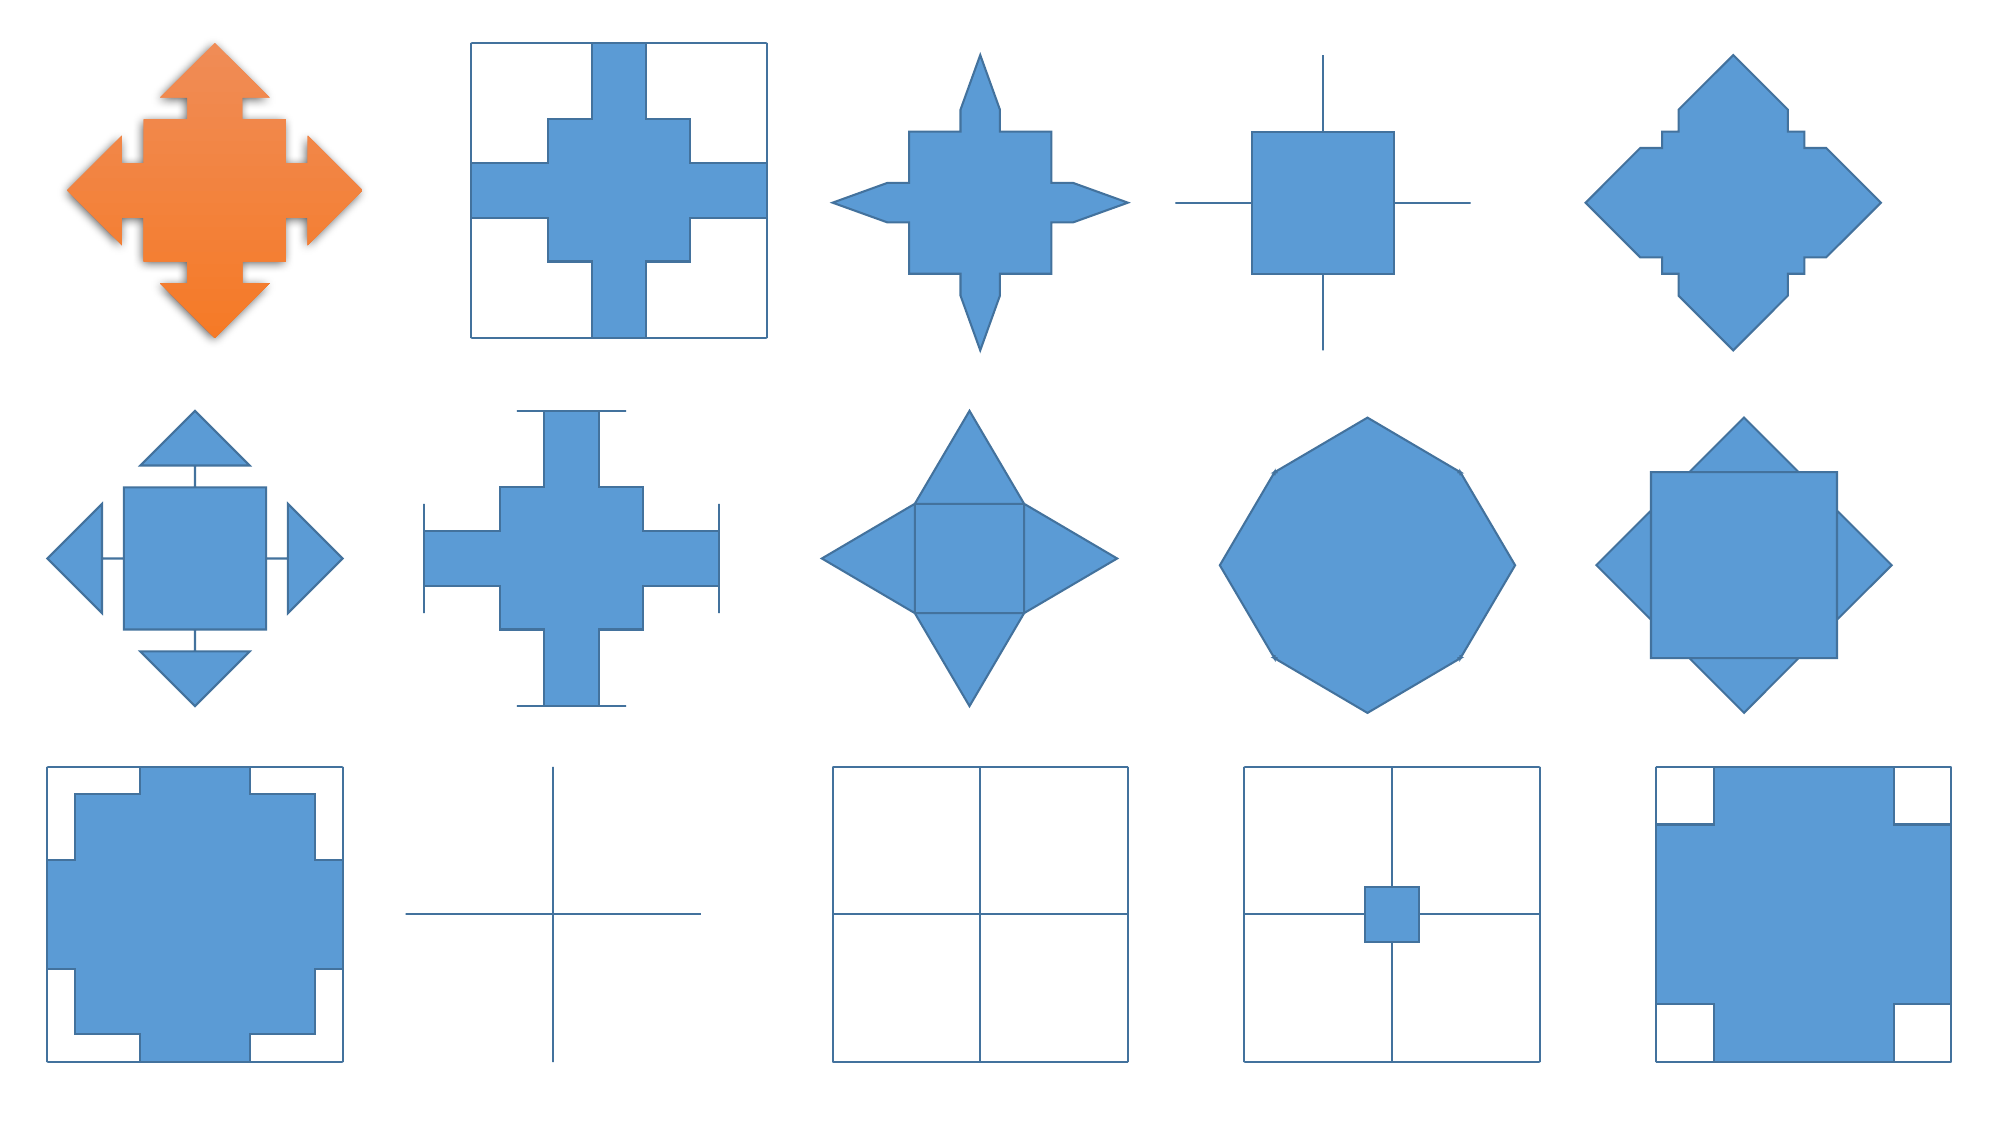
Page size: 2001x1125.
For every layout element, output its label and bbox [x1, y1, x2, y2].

text_box [423, 410, 720, 707]
text_box [1584, 53, 1883, 352]
text_box [1218, 416, 1517, 715]
text_box [1594, 416, 1894, 715]
text_box [1655, 766, 1952, 1063]
text_box [470, 42, 768, 339]
text_box [45, 409, 345, 708]
text_box [46, 766, 344, 1063]
text_box [1175, 55, 1471, 351]
text_box [819, 408, 1120, 709]
text_box [829, 51, 1131, 354]
text_box [1243, 766, 1541, 1063]
text_box [67, 42, 363, 339]
